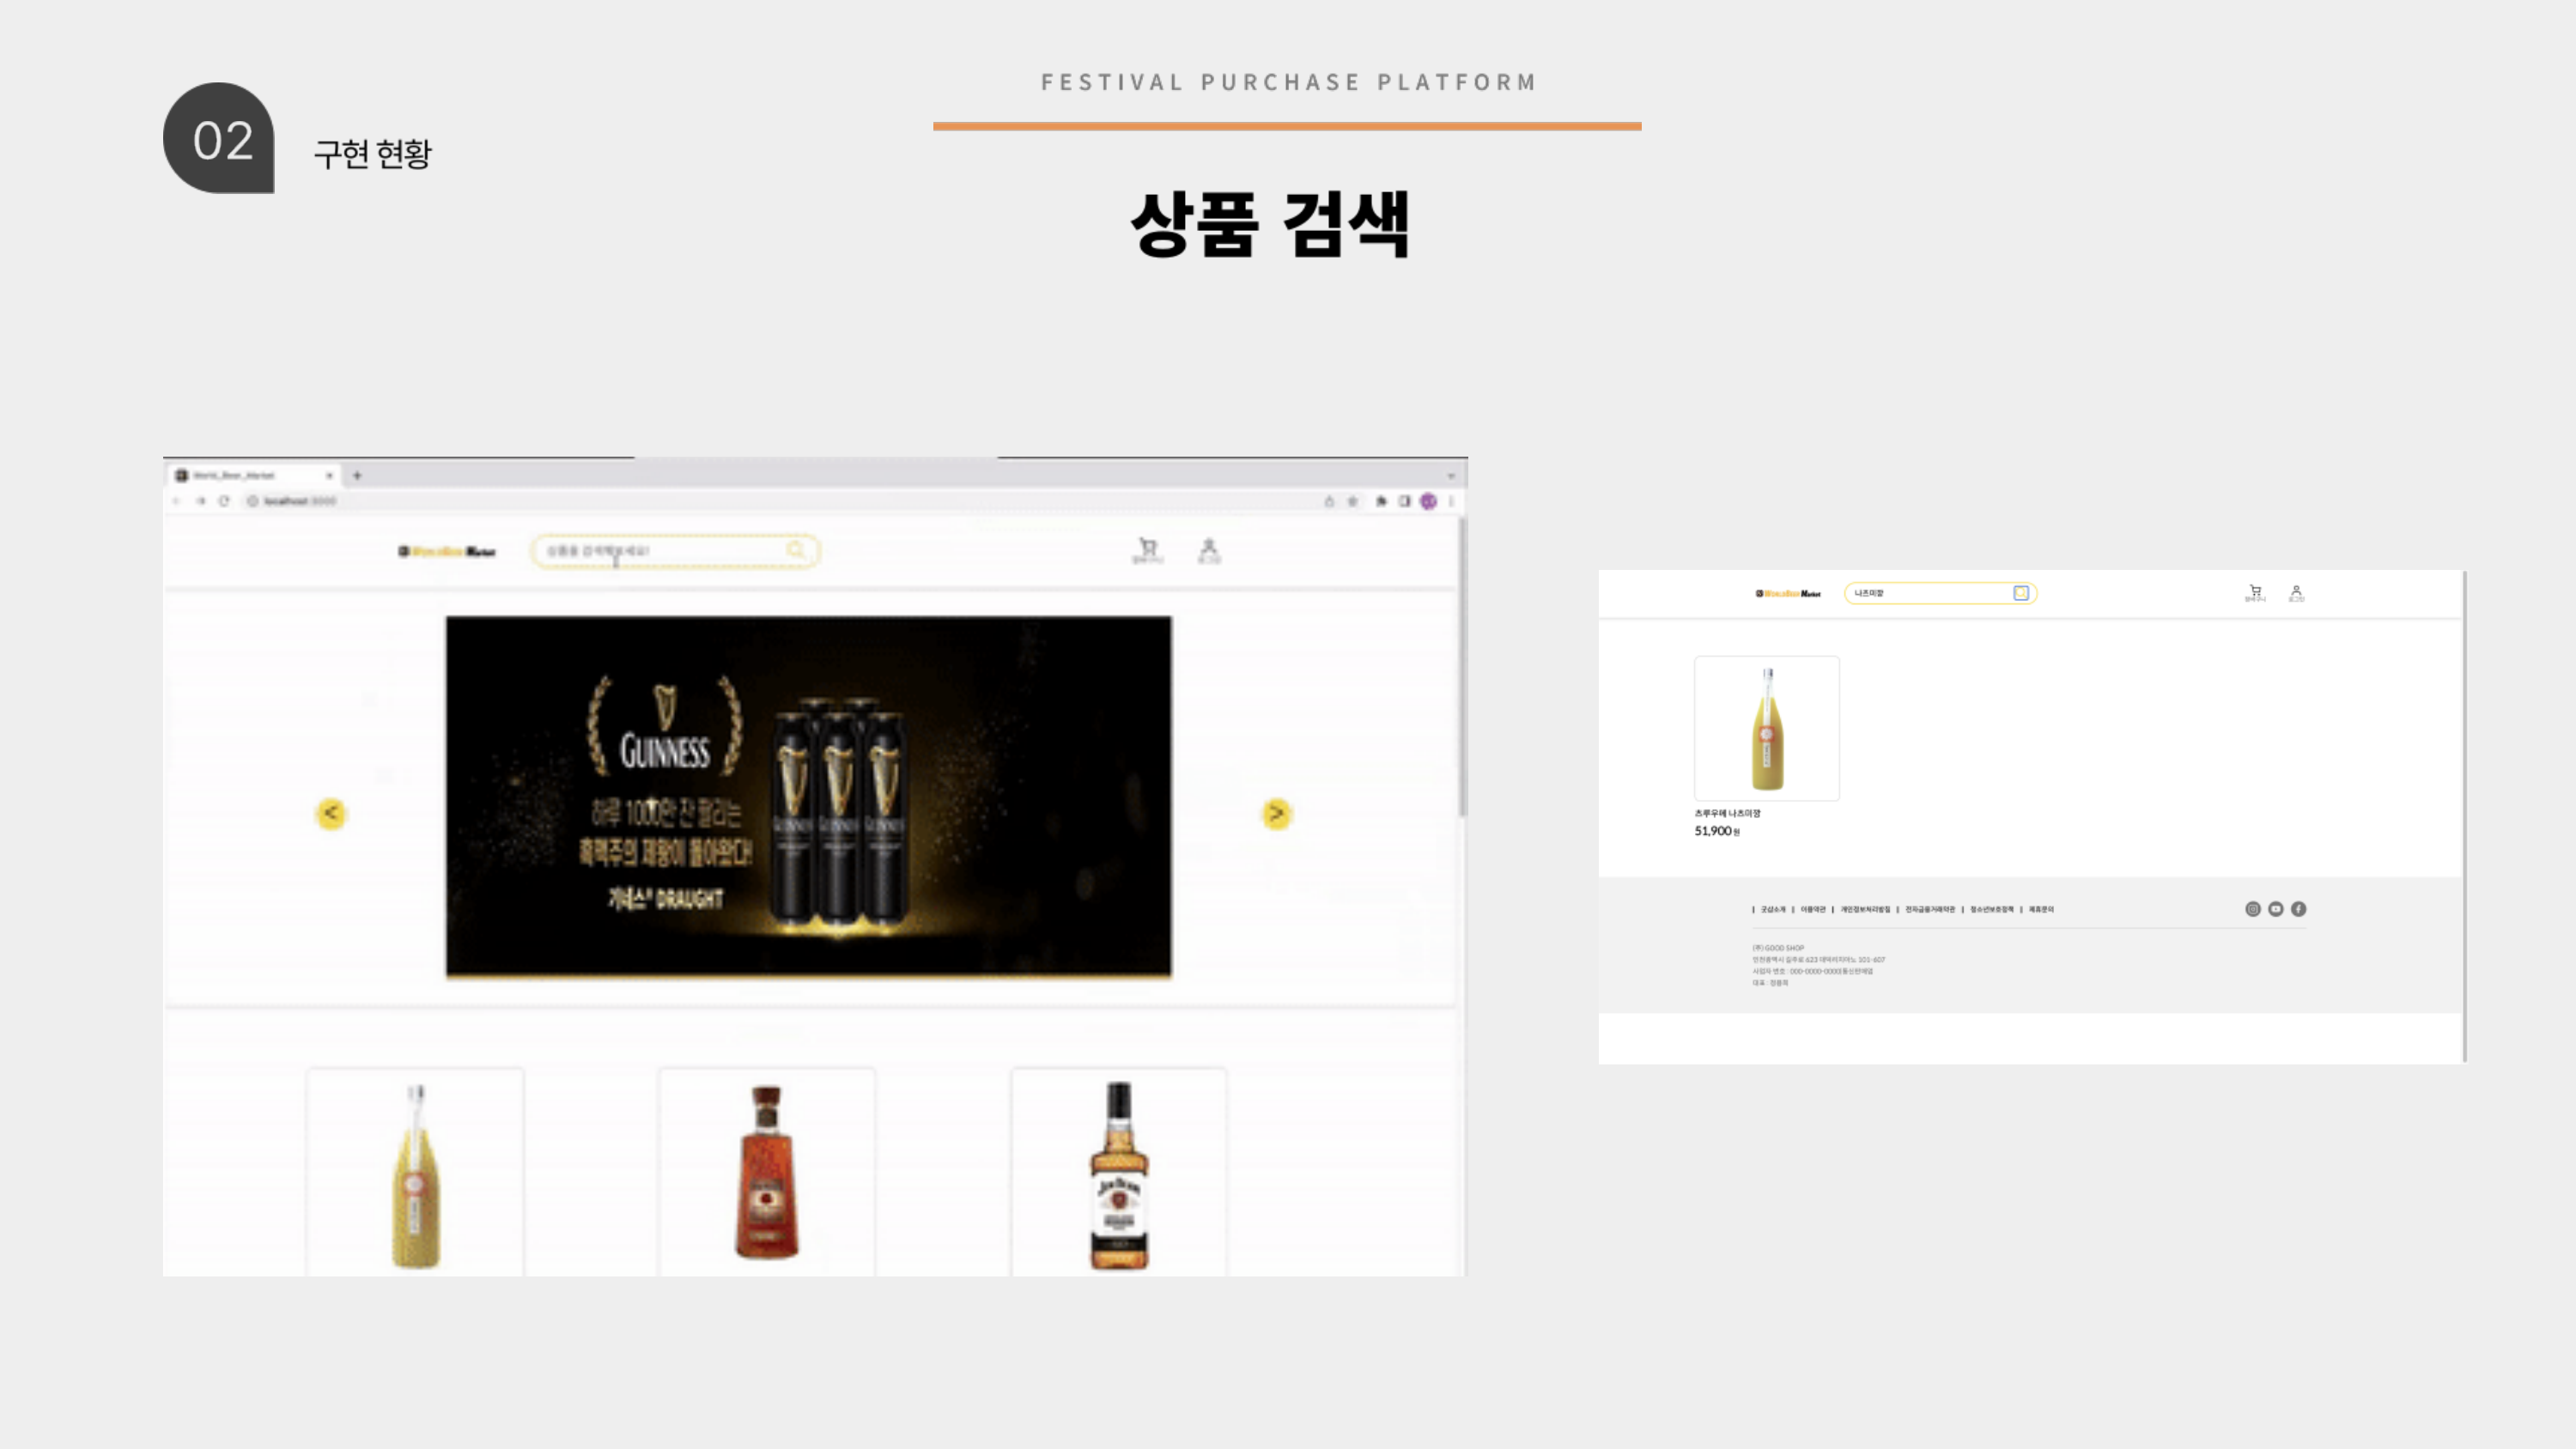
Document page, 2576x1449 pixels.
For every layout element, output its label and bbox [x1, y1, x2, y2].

picture [22, 70, 2021, 343]
picture [163, 457, 1468, 1276]
text_box [933, 111, 1643, 142]
text_box [1599, 569, 2470, 1064]
picture [833, 59, 1656, 118]
